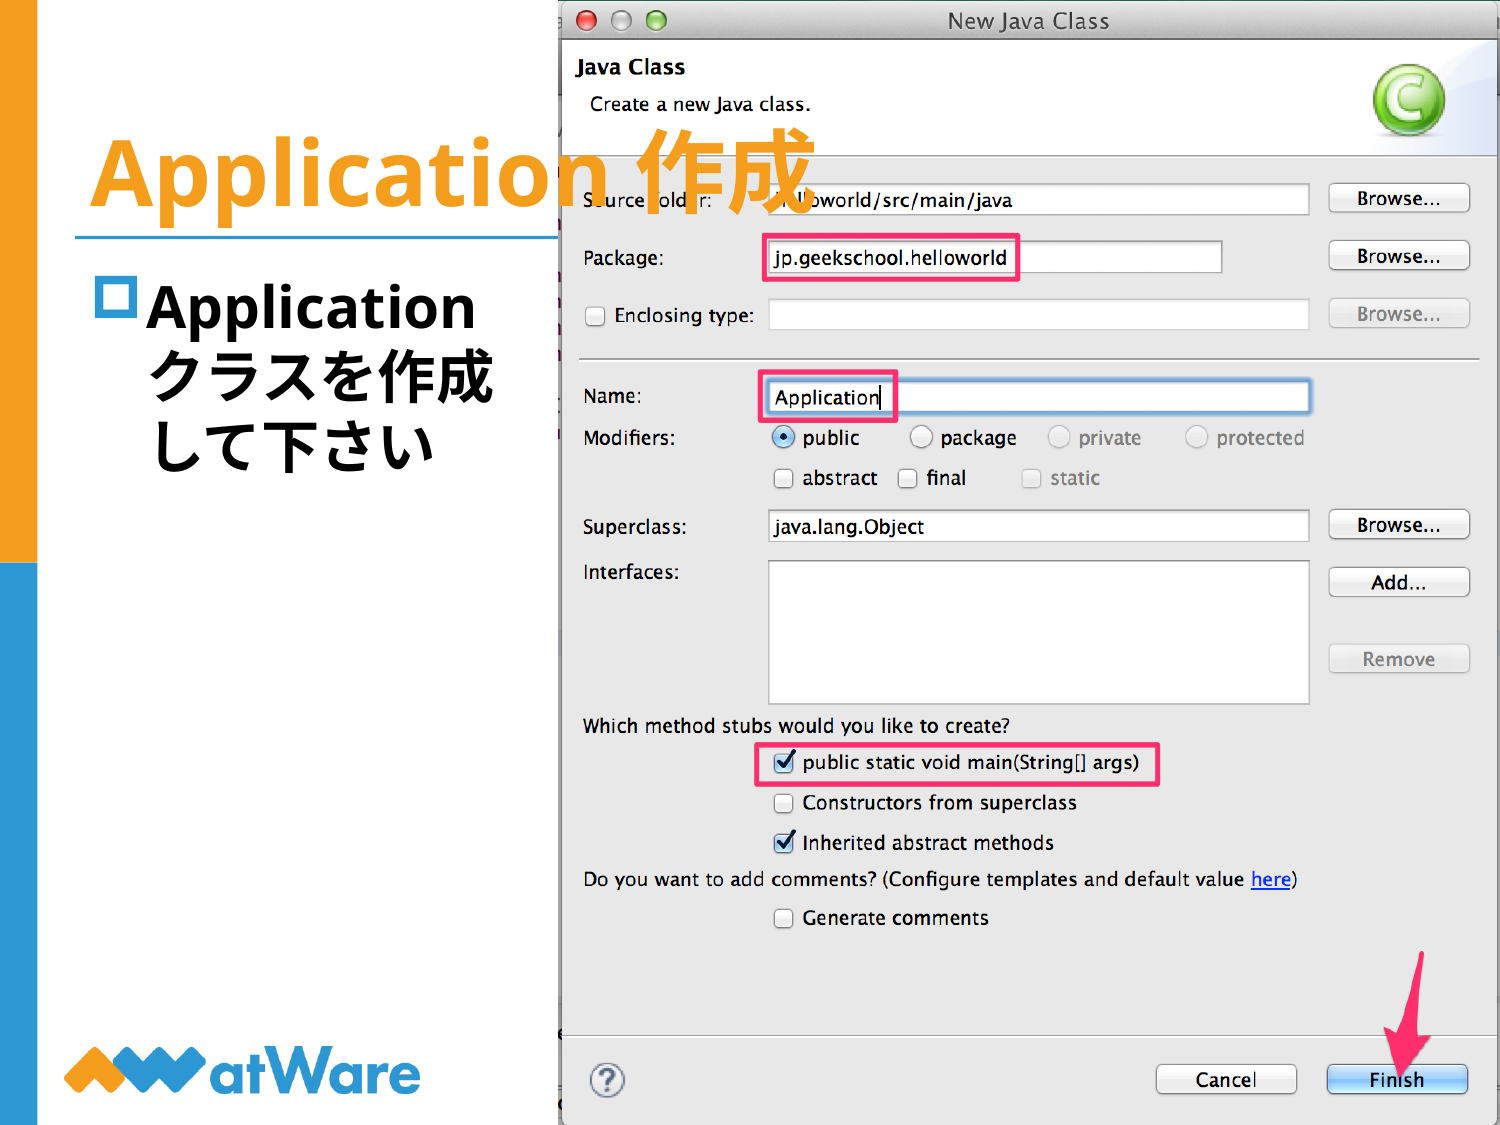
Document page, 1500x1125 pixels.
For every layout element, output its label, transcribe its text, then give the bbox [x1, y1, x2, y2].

picture [64, 1046, 420, 1094]
list Applicationクラスを作成して下さい [75, 262, 552, 1006]
picture [557, 0, 1500, 1125]
title Application作成 [75, 45, 552, 233]
